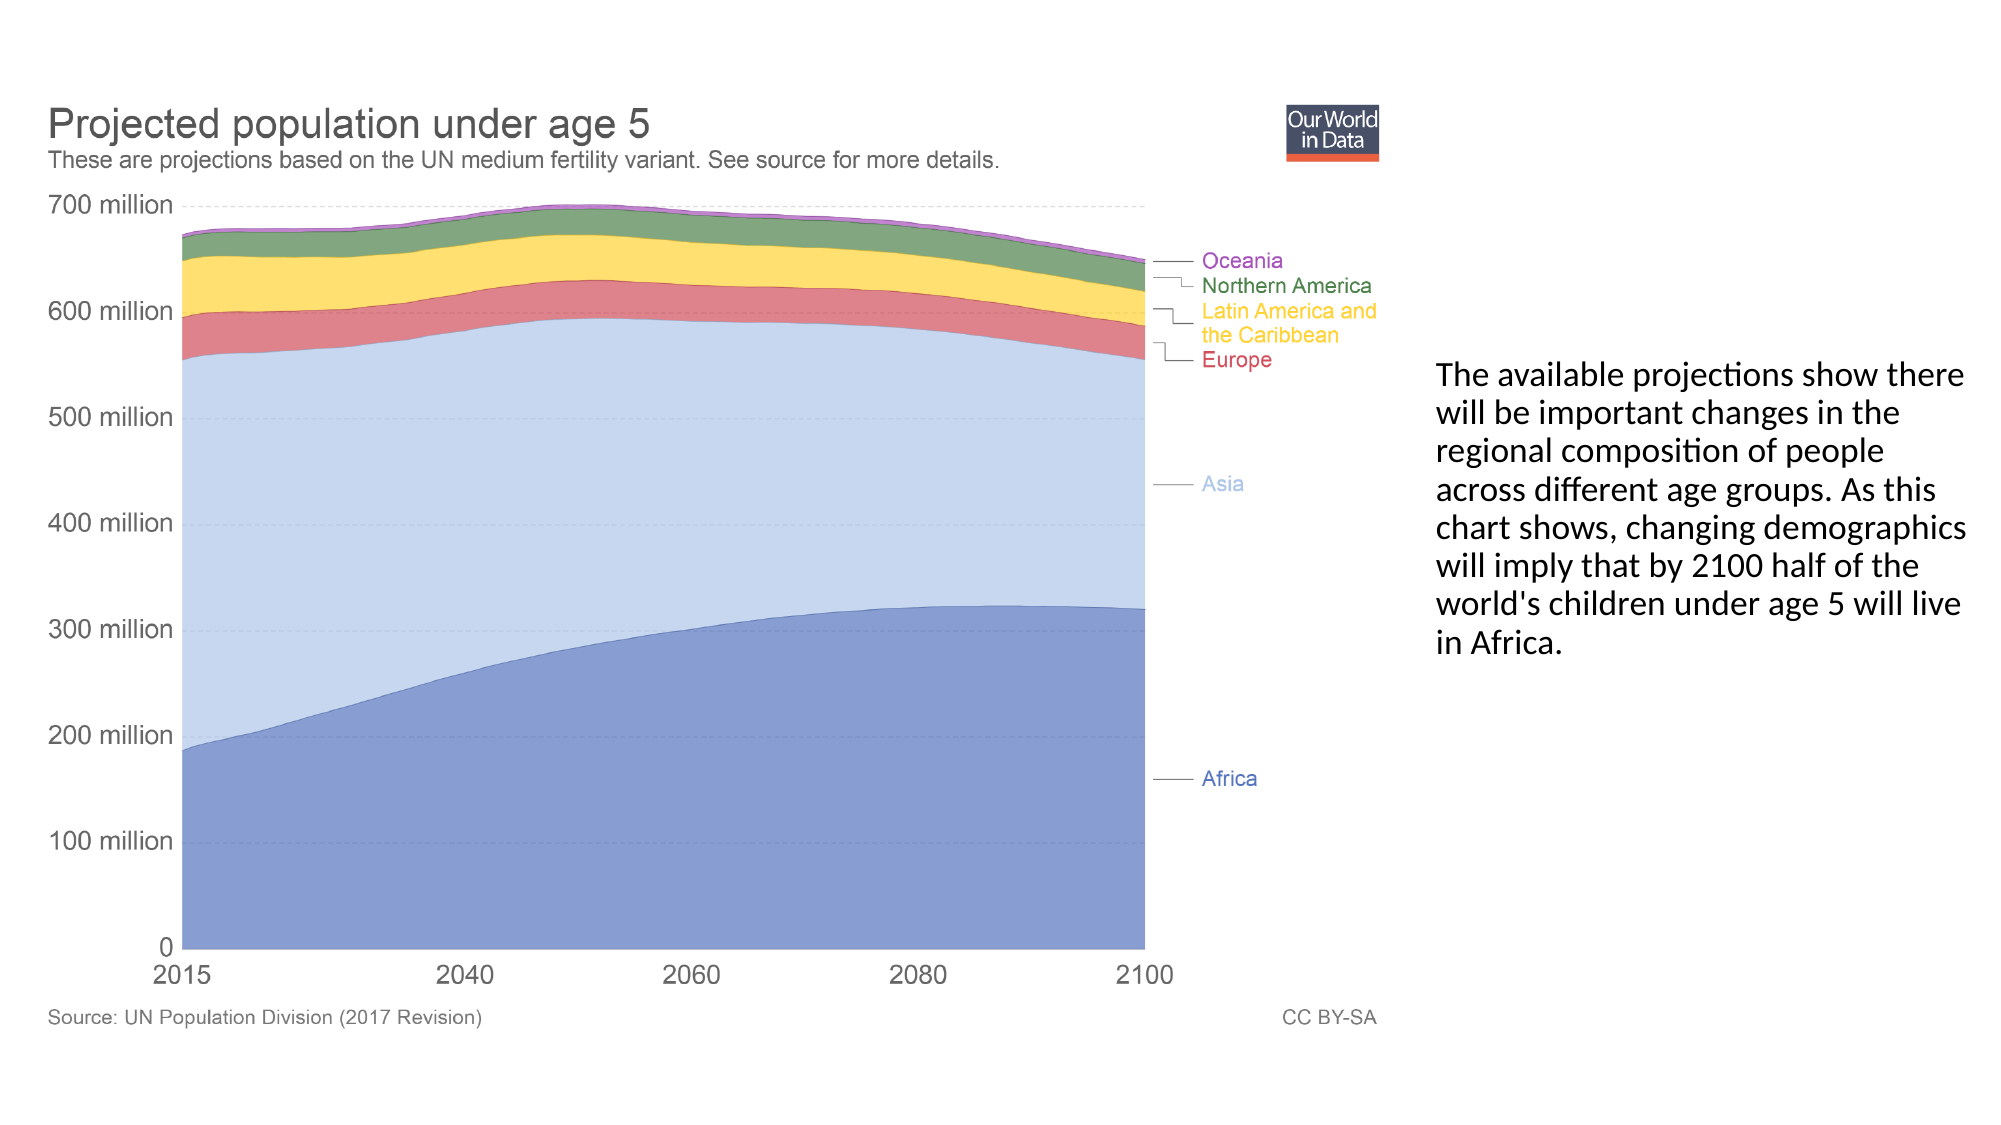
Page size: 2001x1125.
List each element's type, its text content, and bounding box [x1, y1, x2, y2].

list The available projections show there will be important changes in the regional composition of people across different age groups. As this chart shows, changing demographics will imply that by 2100 half of the world's children under age 5 will live in Africa. [1420, 348, 1984, 673]
picture [23, 80, 1403, 1054]
